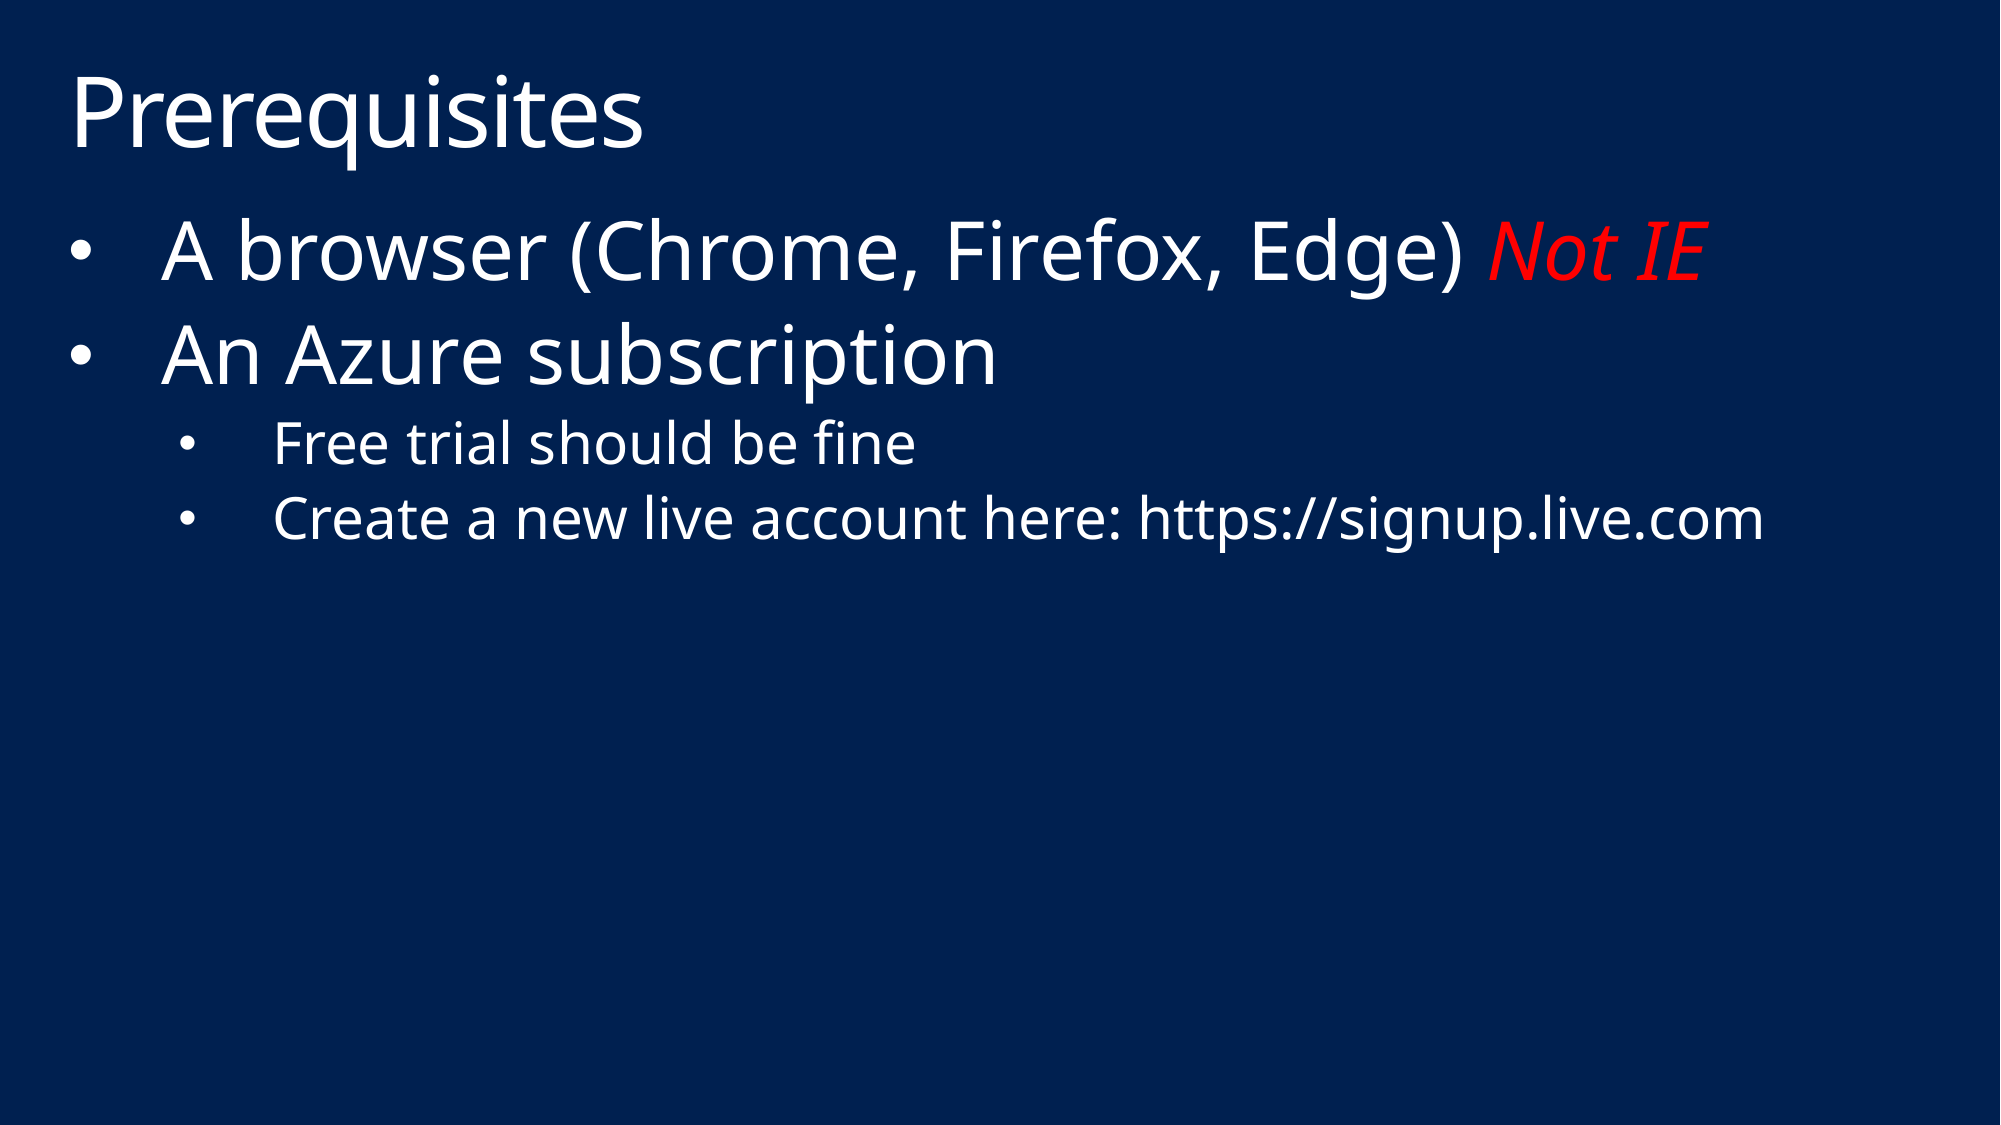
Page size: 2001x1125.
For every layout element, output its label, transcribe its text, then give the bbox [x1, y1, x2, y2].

title Prerequisites [44, 47, 1957, 196]
list A browser (Chrome, Firefox, Edge) Not IE An Azure subscription Free trial should be fine Create a new live account here: https://signup.live.com [44, 195, 1956, 628]
